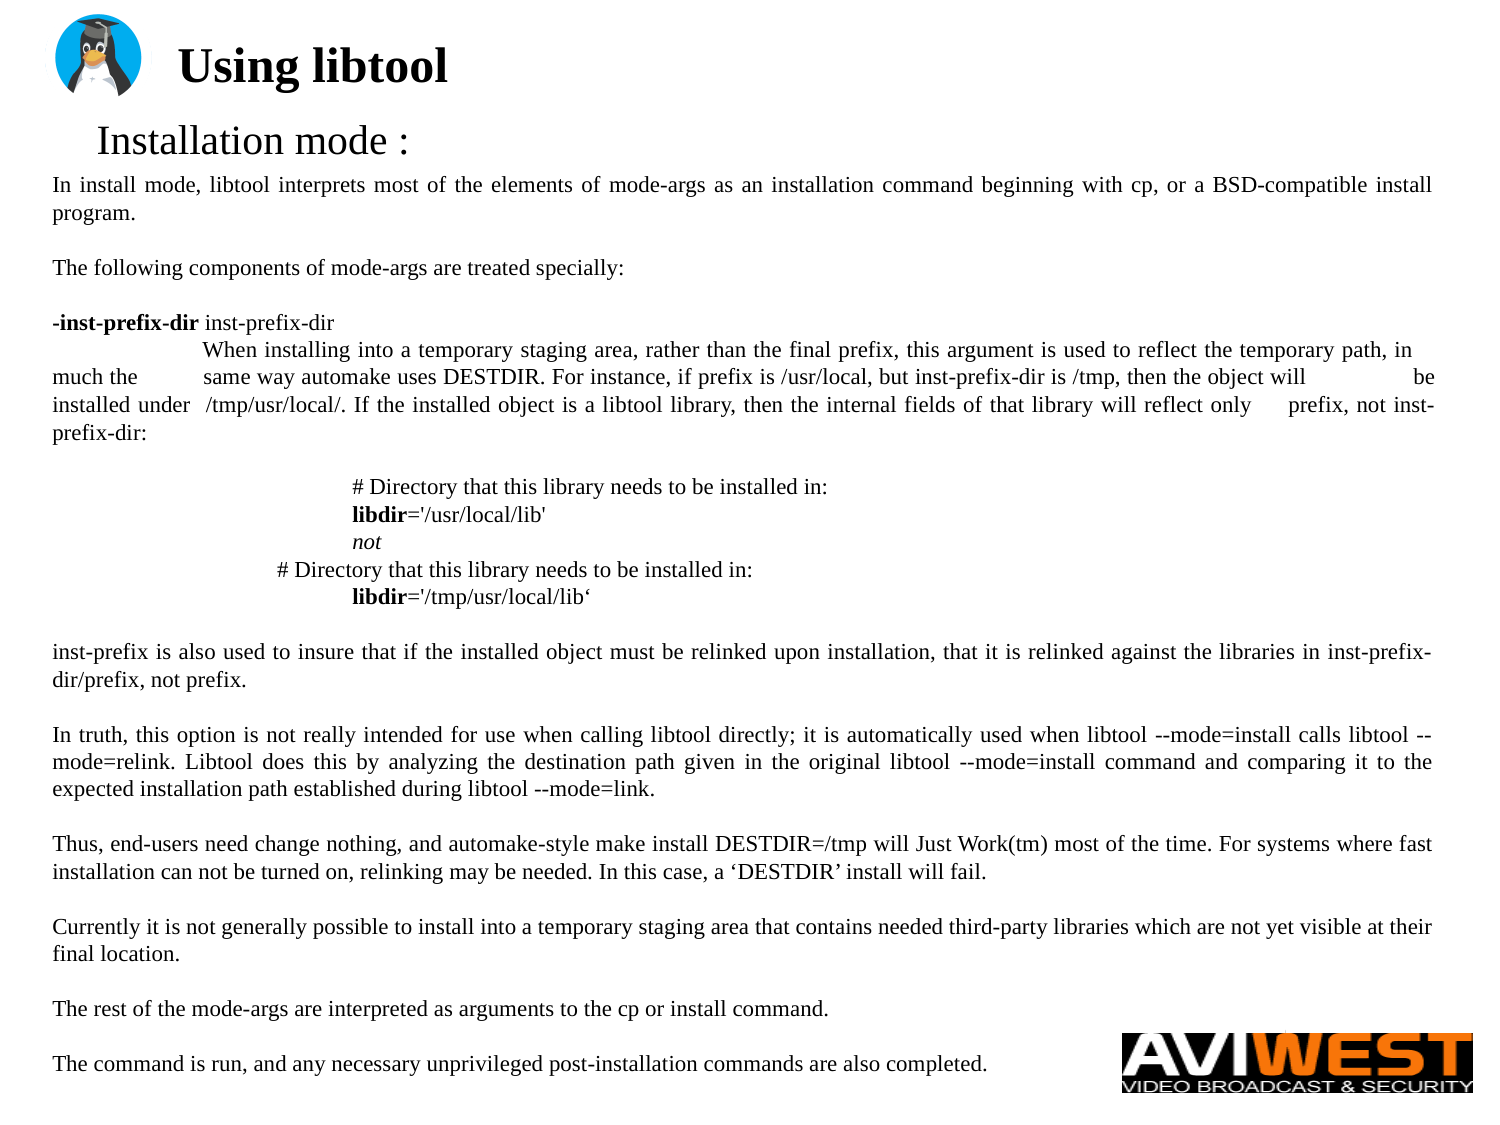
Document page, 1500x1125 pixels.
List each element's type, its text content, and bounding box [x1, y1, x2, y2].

text_box Using libtool [162, 24, 1475, 100]
text_box In install mode, libtool interprets most of the elements of mode-args as an installation command beginning with cp, or a BSD-compatible install program. The following components of mode-args are treated specially: -inst-prefix-dir inst-prefix-dir When installing into a temporary staging area, rather than the final prefix, this argument is used to reflect the temporary path, in much the same way automake uses DESTDIR. For instance, if prefix is /usr/local, but inst-prefix-dir is /tmp, then the object will be installed under /tmp/usr/local/. If the installed object is a libtool library, then the internal fields of that library will reflect only prefix, not inst-prefix-dir: # Directory that this library needs to be installed in: libdir='/usr/local/lib' not # Directory that this library needs to be installed in: libdir='/tmp/usr/local/lib‘ inst-prefix is also used to insure that if the installed object must be relinked upon installation, that it is relinked against the libraries in inst-prefix-dir/prefix, not prefix. In truth, this option is not really intended for use when calling libtool directly; it is automatically used when libtool --mode=install calls libtool --mode=relink. Libtool does this by analyzing the destination path given in the original libtool --mode=install command and comparing it to the expected installation path established during libtool --mode=link. Thus, end-users need change nothing, and automake-style make install DESTDIR=/tmp will Just Work(tm) most of the time. For systems where fast installation can not be turned on, relinking may be needed. In this case, a ‘DESTDIR’ install will fail. Currently it is not generally possible to install into a temporary staging area that contains needed third-party libraries which are not yet visible at their final location. The rest of the mode-args are interpreted as arguments to the cp or install command. The command is run, and any necessary unprivileged post-installation commands are also completed. [37, 162, 1450, 1056]
picture [44, 3, 152, 112]
text_box  Installation mode : [38, 105, 408, 162]
picture [1122, 1033, 1473, 1093]
